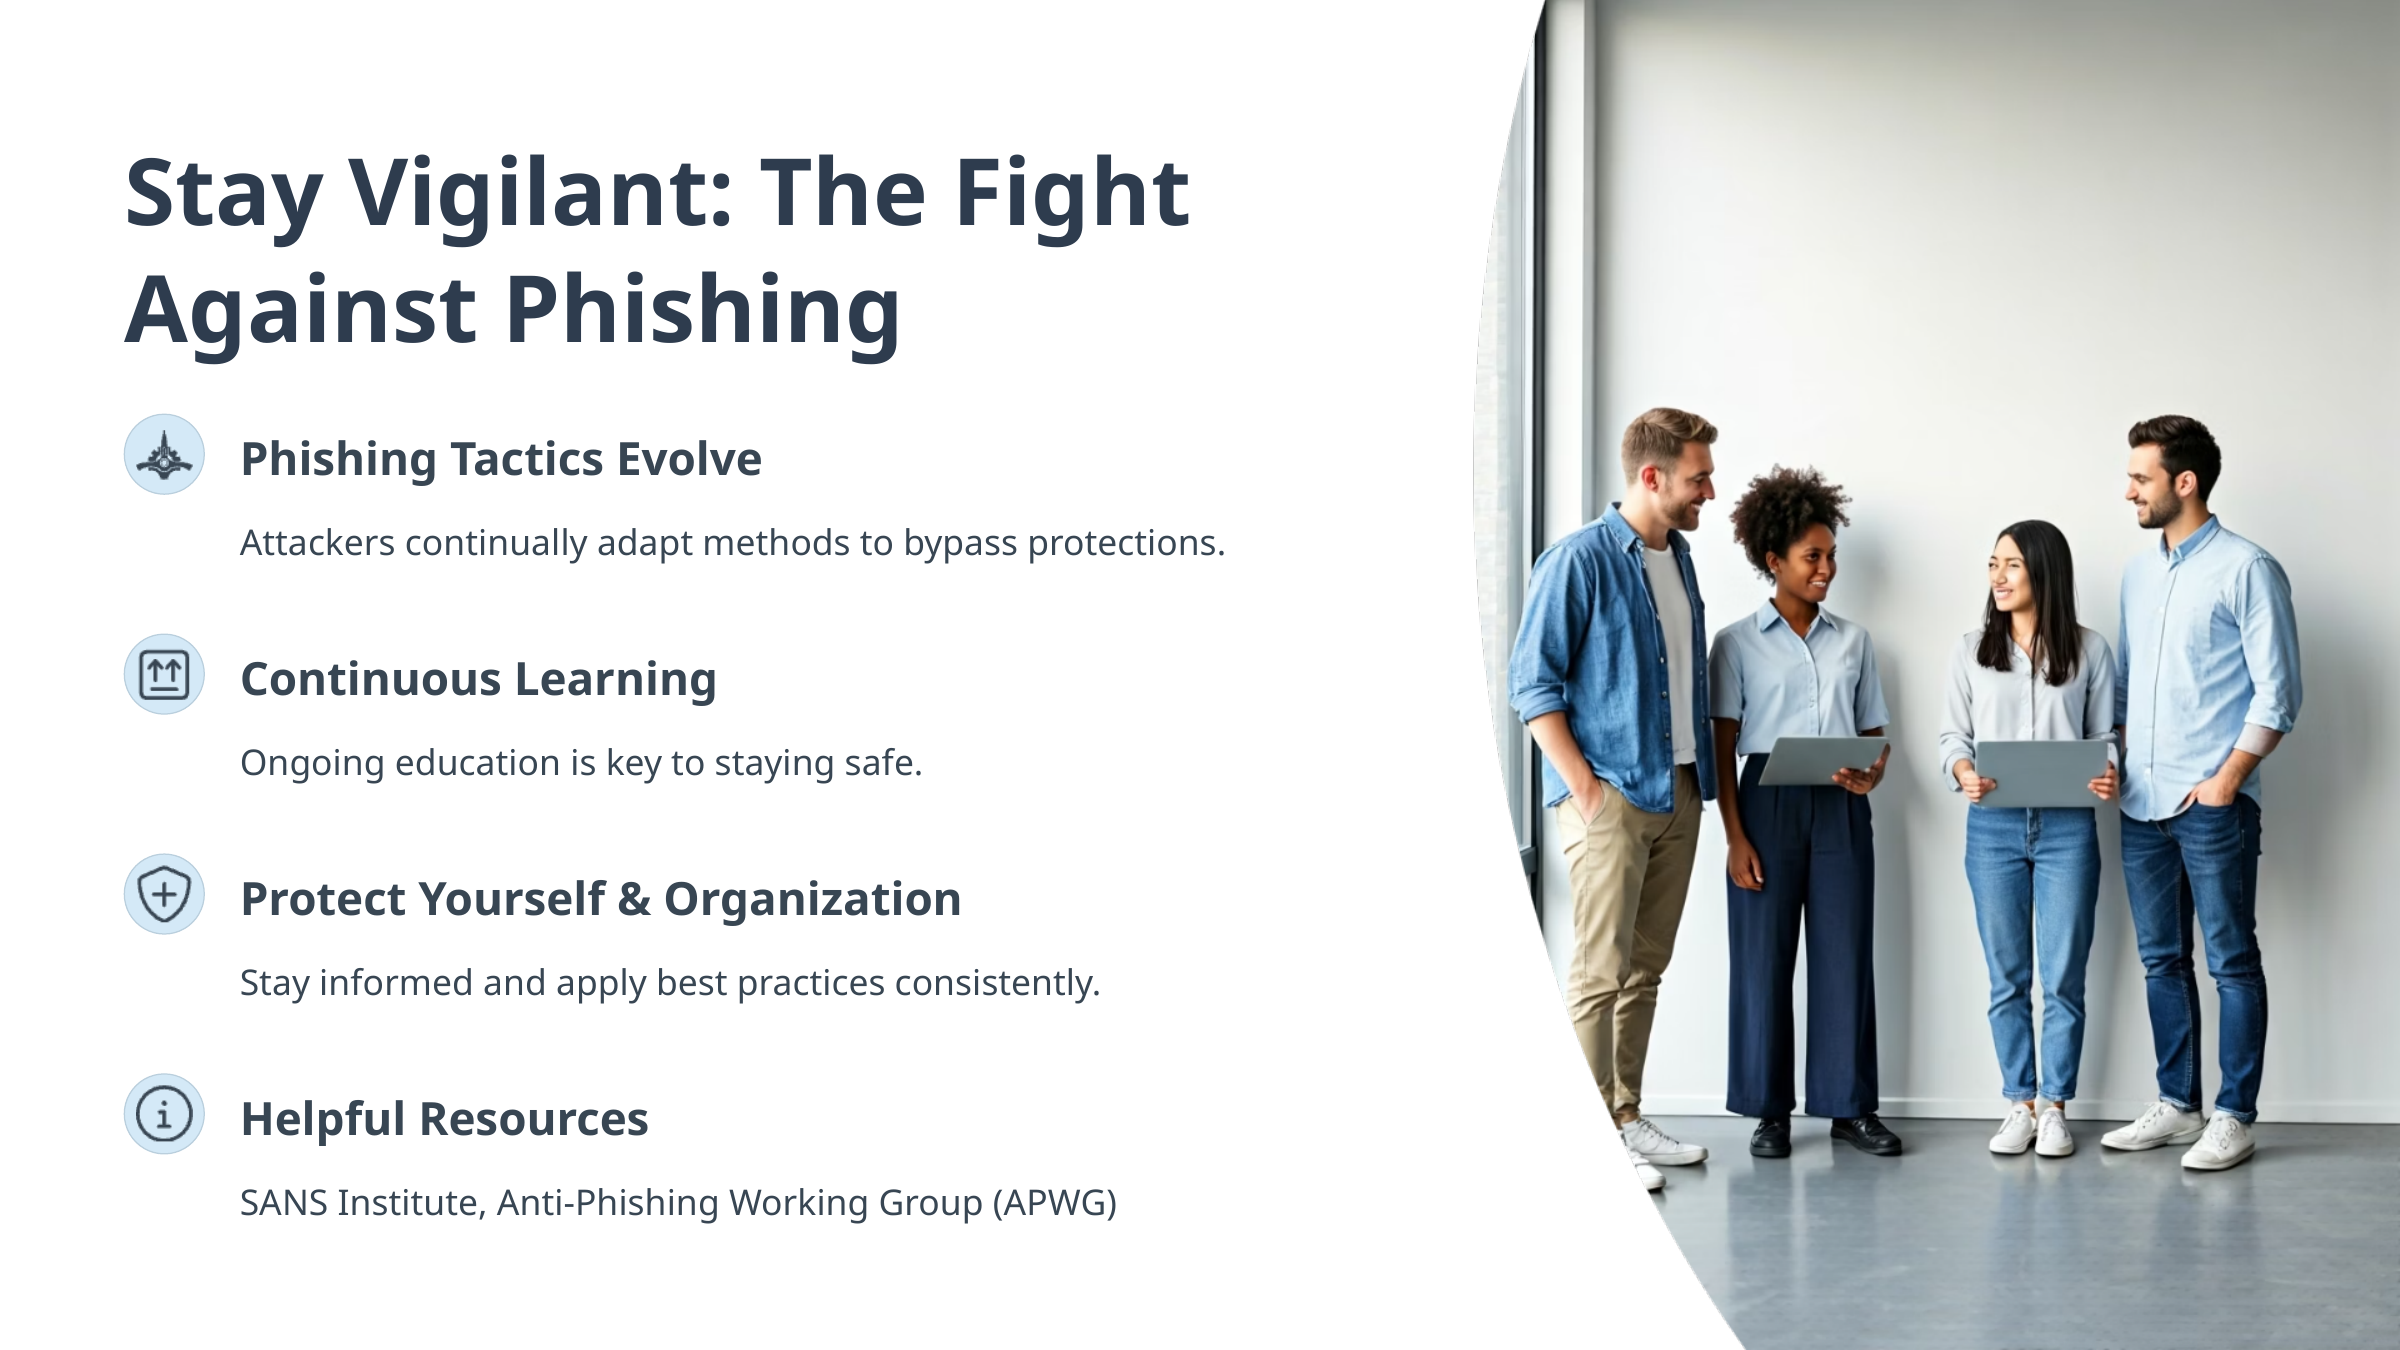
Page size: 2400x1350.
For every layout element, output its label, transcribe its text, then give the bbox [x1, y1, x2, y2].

text_box [146, 710, 182, 715]
text_box [145, 634, 184, 639]
text_box [193, 866, 205, 922]
text_box Stay informed and apply best practices consistently. [239, 946, 1376, 1003]
text_box Continuous Learning [239, 646, 708, 705]
picture [1454, 0, 2400, 1350]
text_box [193, 646, 205, 702]
text_box [147, 854, 182, 858]
text_box [146, 490, 182, 495]
picture [136, 858, 193, 930]
text_box Stay Vigilant: The Fight Against Phishing [124, 127, 1376, 361]
text_box [193, 1086, 205, 1142]
text_box [146, 1073, 182, 1078]
text_box Phishing Tactics Evolve [239, 426, 727, 485]
text_box Helpful Resources [239, 1086, 708, 1145]
text_box [145, 414, 184, 419]
text_box [193, 426, 205, 482]
text_box [124, 645, 136, 703]
text_box Protect Yourself & Organization [239, 866, 892, 925]
text_box [124, 1085, 136, 1143]
text_box [147, 1150, 182, 1154]
text_box [124, 865, 136, 923]
text_box SANS Institute, Anti-Phishing Working Group (APWG) [239, 1165, 1376, 1223]
picture [136, 1078, 193, 1150]
text_box Attackers continually adapt methods to bypass protections. [239, 506, 1376, 564]
text_box [124, 425, 136, 483]
text_box Ongoing education is key to staying safe. [239, 726, 1376, 783]
picture [136, 639, 193, 710]
picture [136, 419, 193, 490]
text_box [147, 930, 182, 935]
